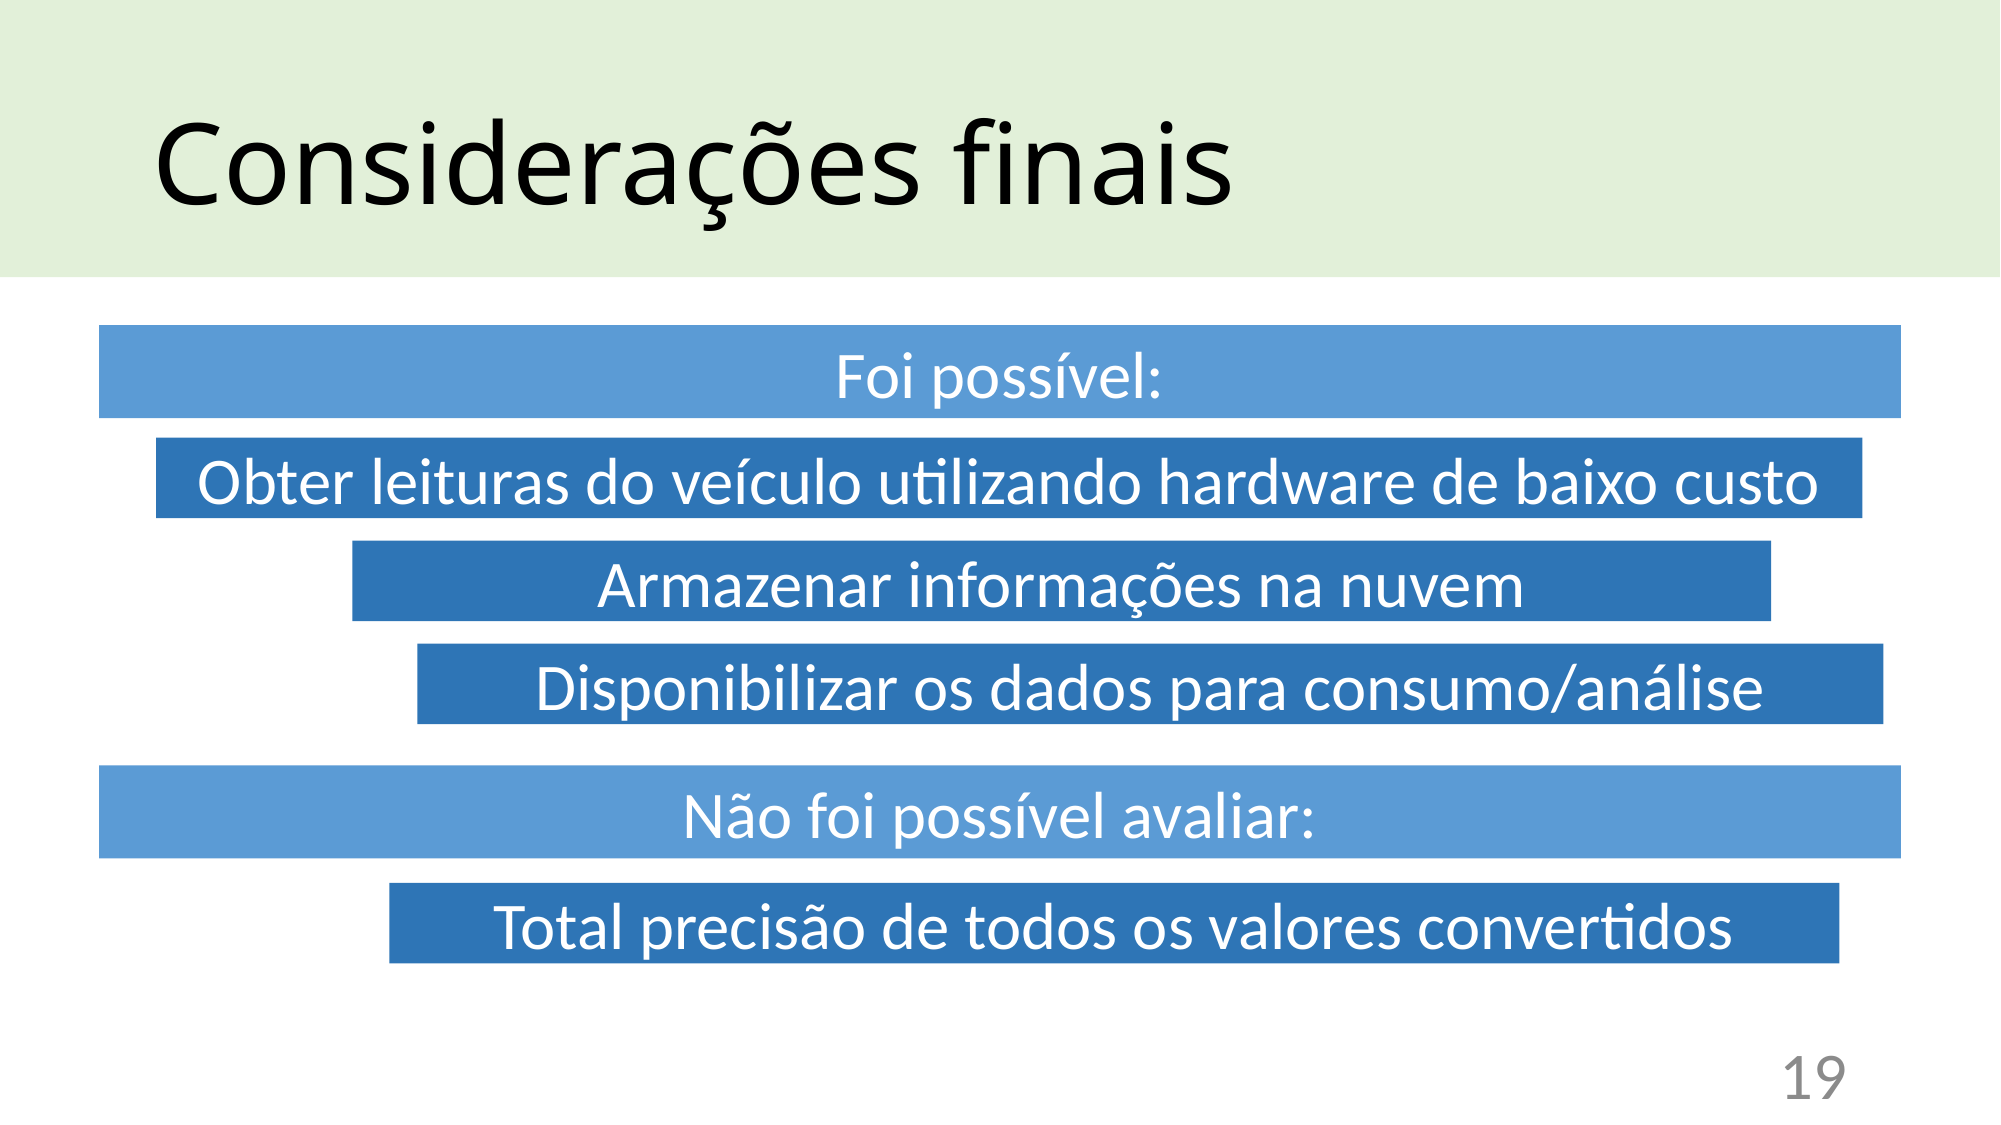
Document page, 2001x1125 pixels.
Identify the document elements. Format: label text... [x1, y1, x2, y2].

text_box [0, 0, 2000, 278]
slide_number 19 [1412, 1042, 1863, 1103]
text_box Obter leituras do veículo utilizando hardware de baixo custo [155, 437, 1863, 519]
text_box Armazenar informações na nuvem [351, 539, 1772, 622]
text_box Não foi possível avaliar: [98, 764, 1902, 859]
text_box Foi possível: [98, 324, 1902, 419]
text_box Disponibilizar os dados para consumo/análise [416, 642, 1884, 725]
text_box Total precisão de todos os valores convertidos [388, 882, 1840, 964]
title Considerações finais [137, 59, 1863, 278]
